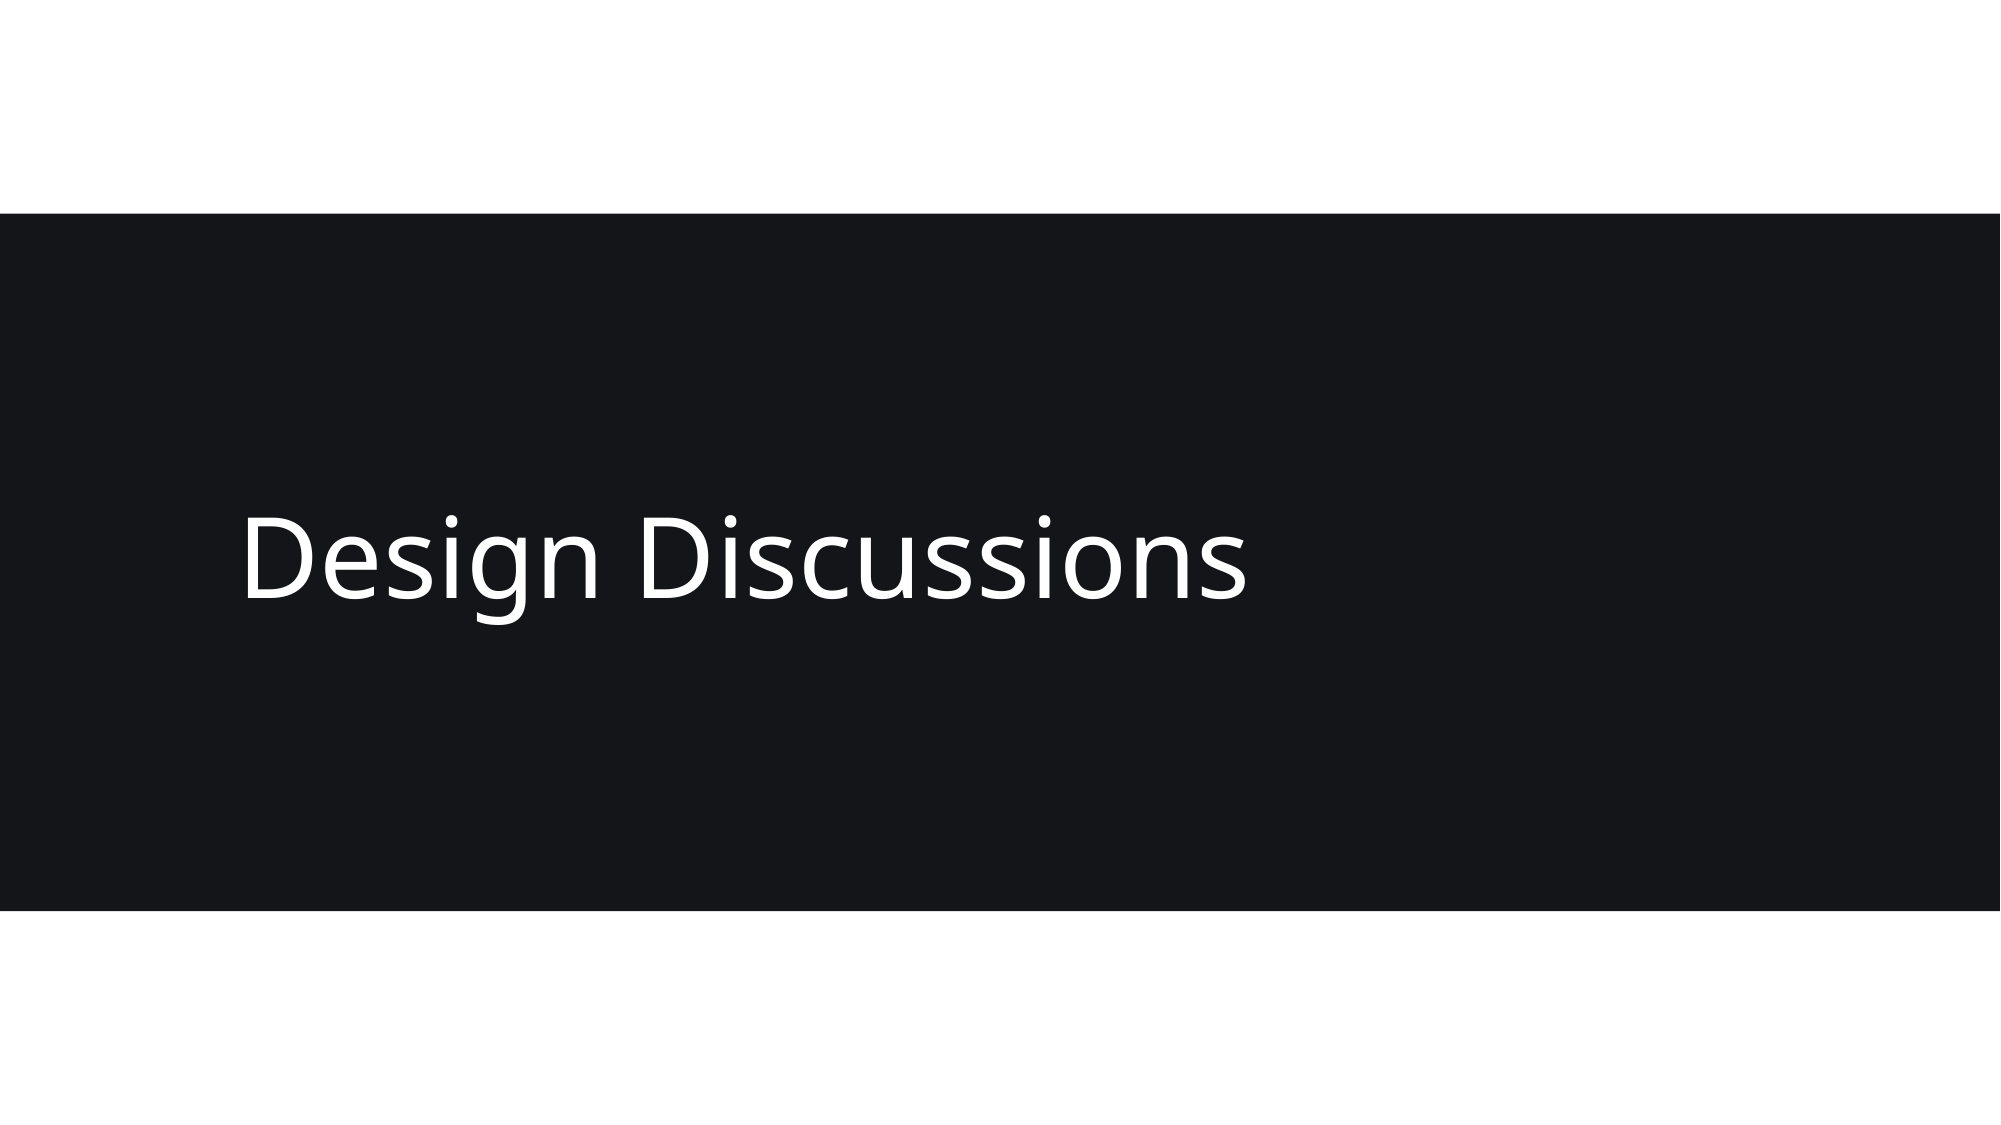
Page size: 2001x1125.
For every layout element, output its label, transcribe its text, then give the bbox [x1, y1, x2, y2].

title Design Discussions [237, 370, 1366, 755]
